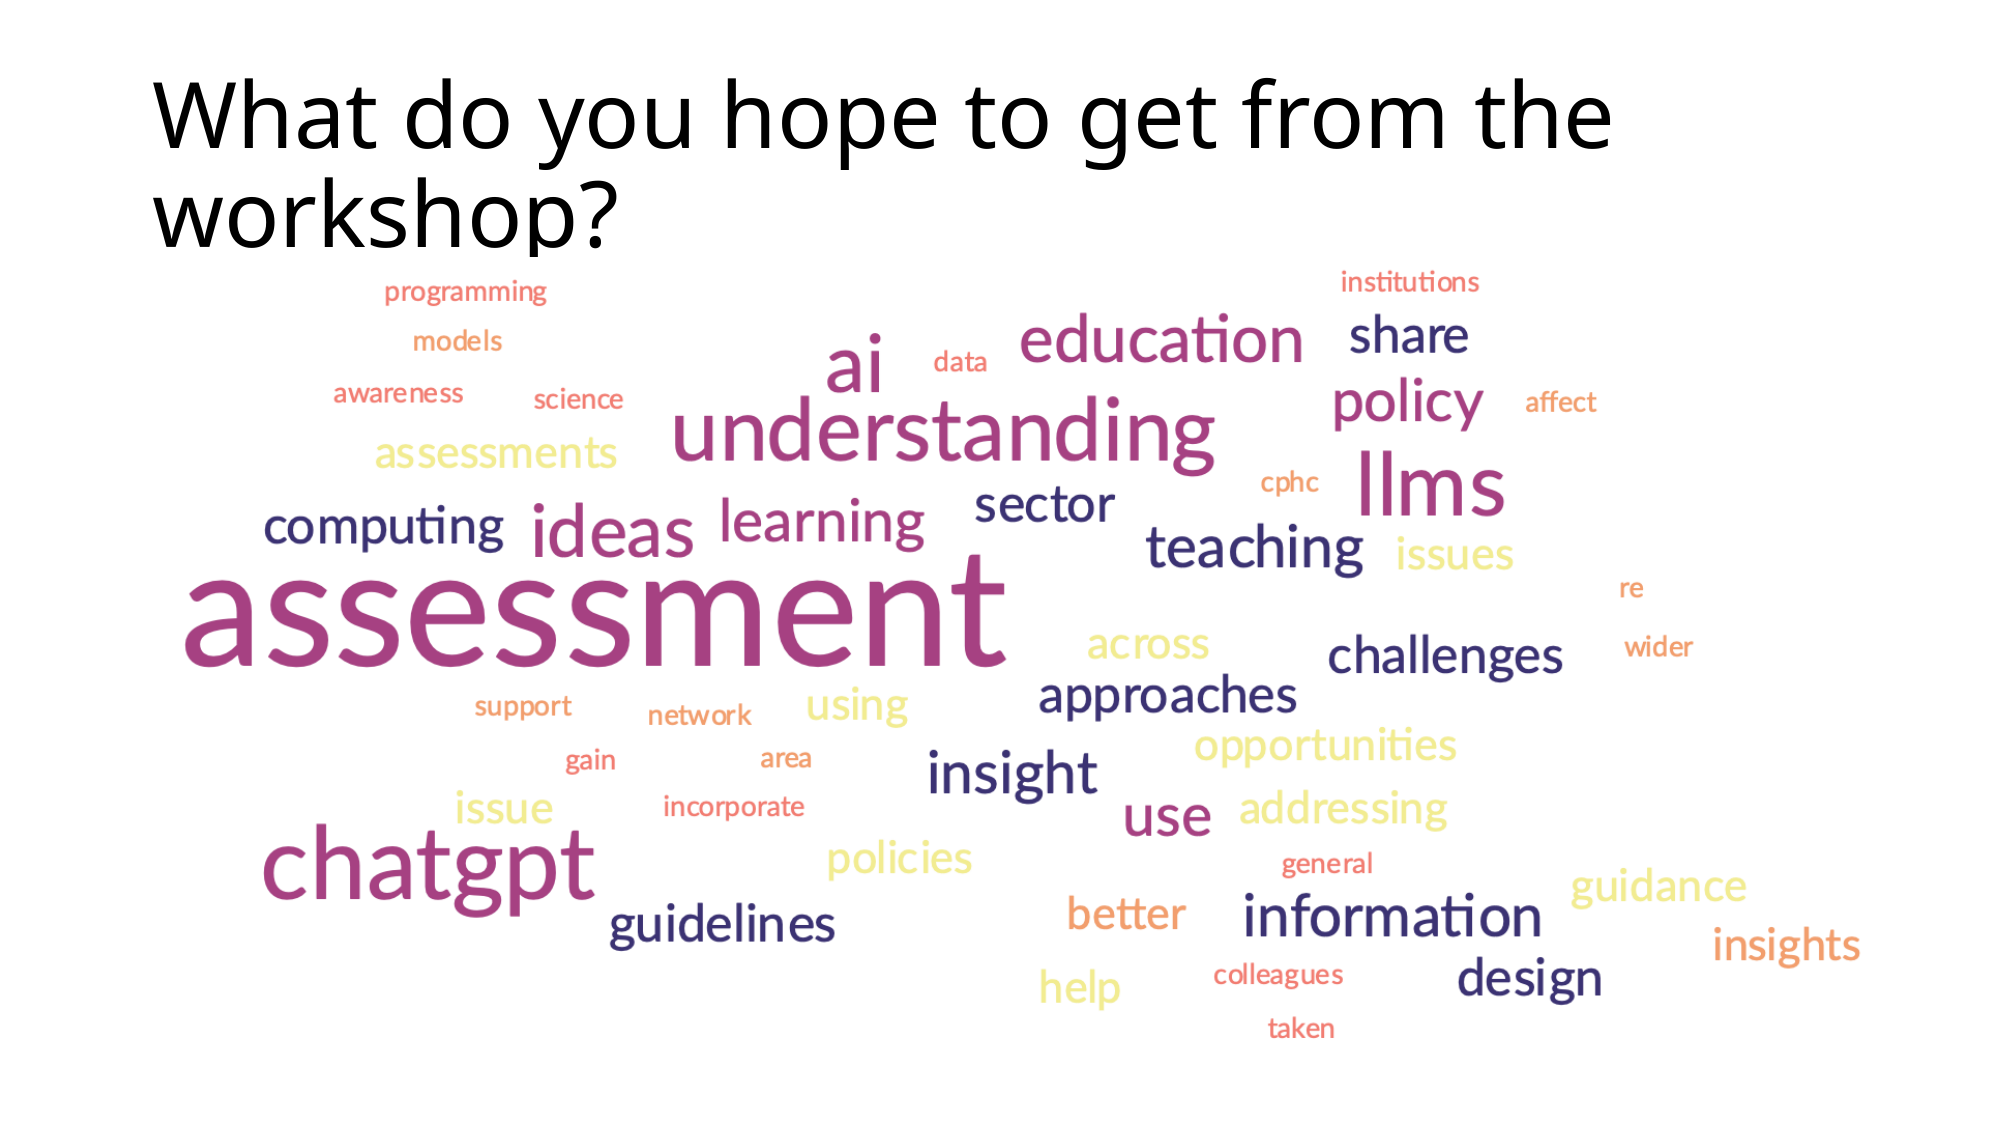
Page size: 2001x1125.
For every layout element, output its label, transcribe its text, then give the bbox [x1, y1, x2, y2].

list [162, 257, 1888, 1066]
title What do you hope to get from the workshop? [137, 59, 1863, 278]
